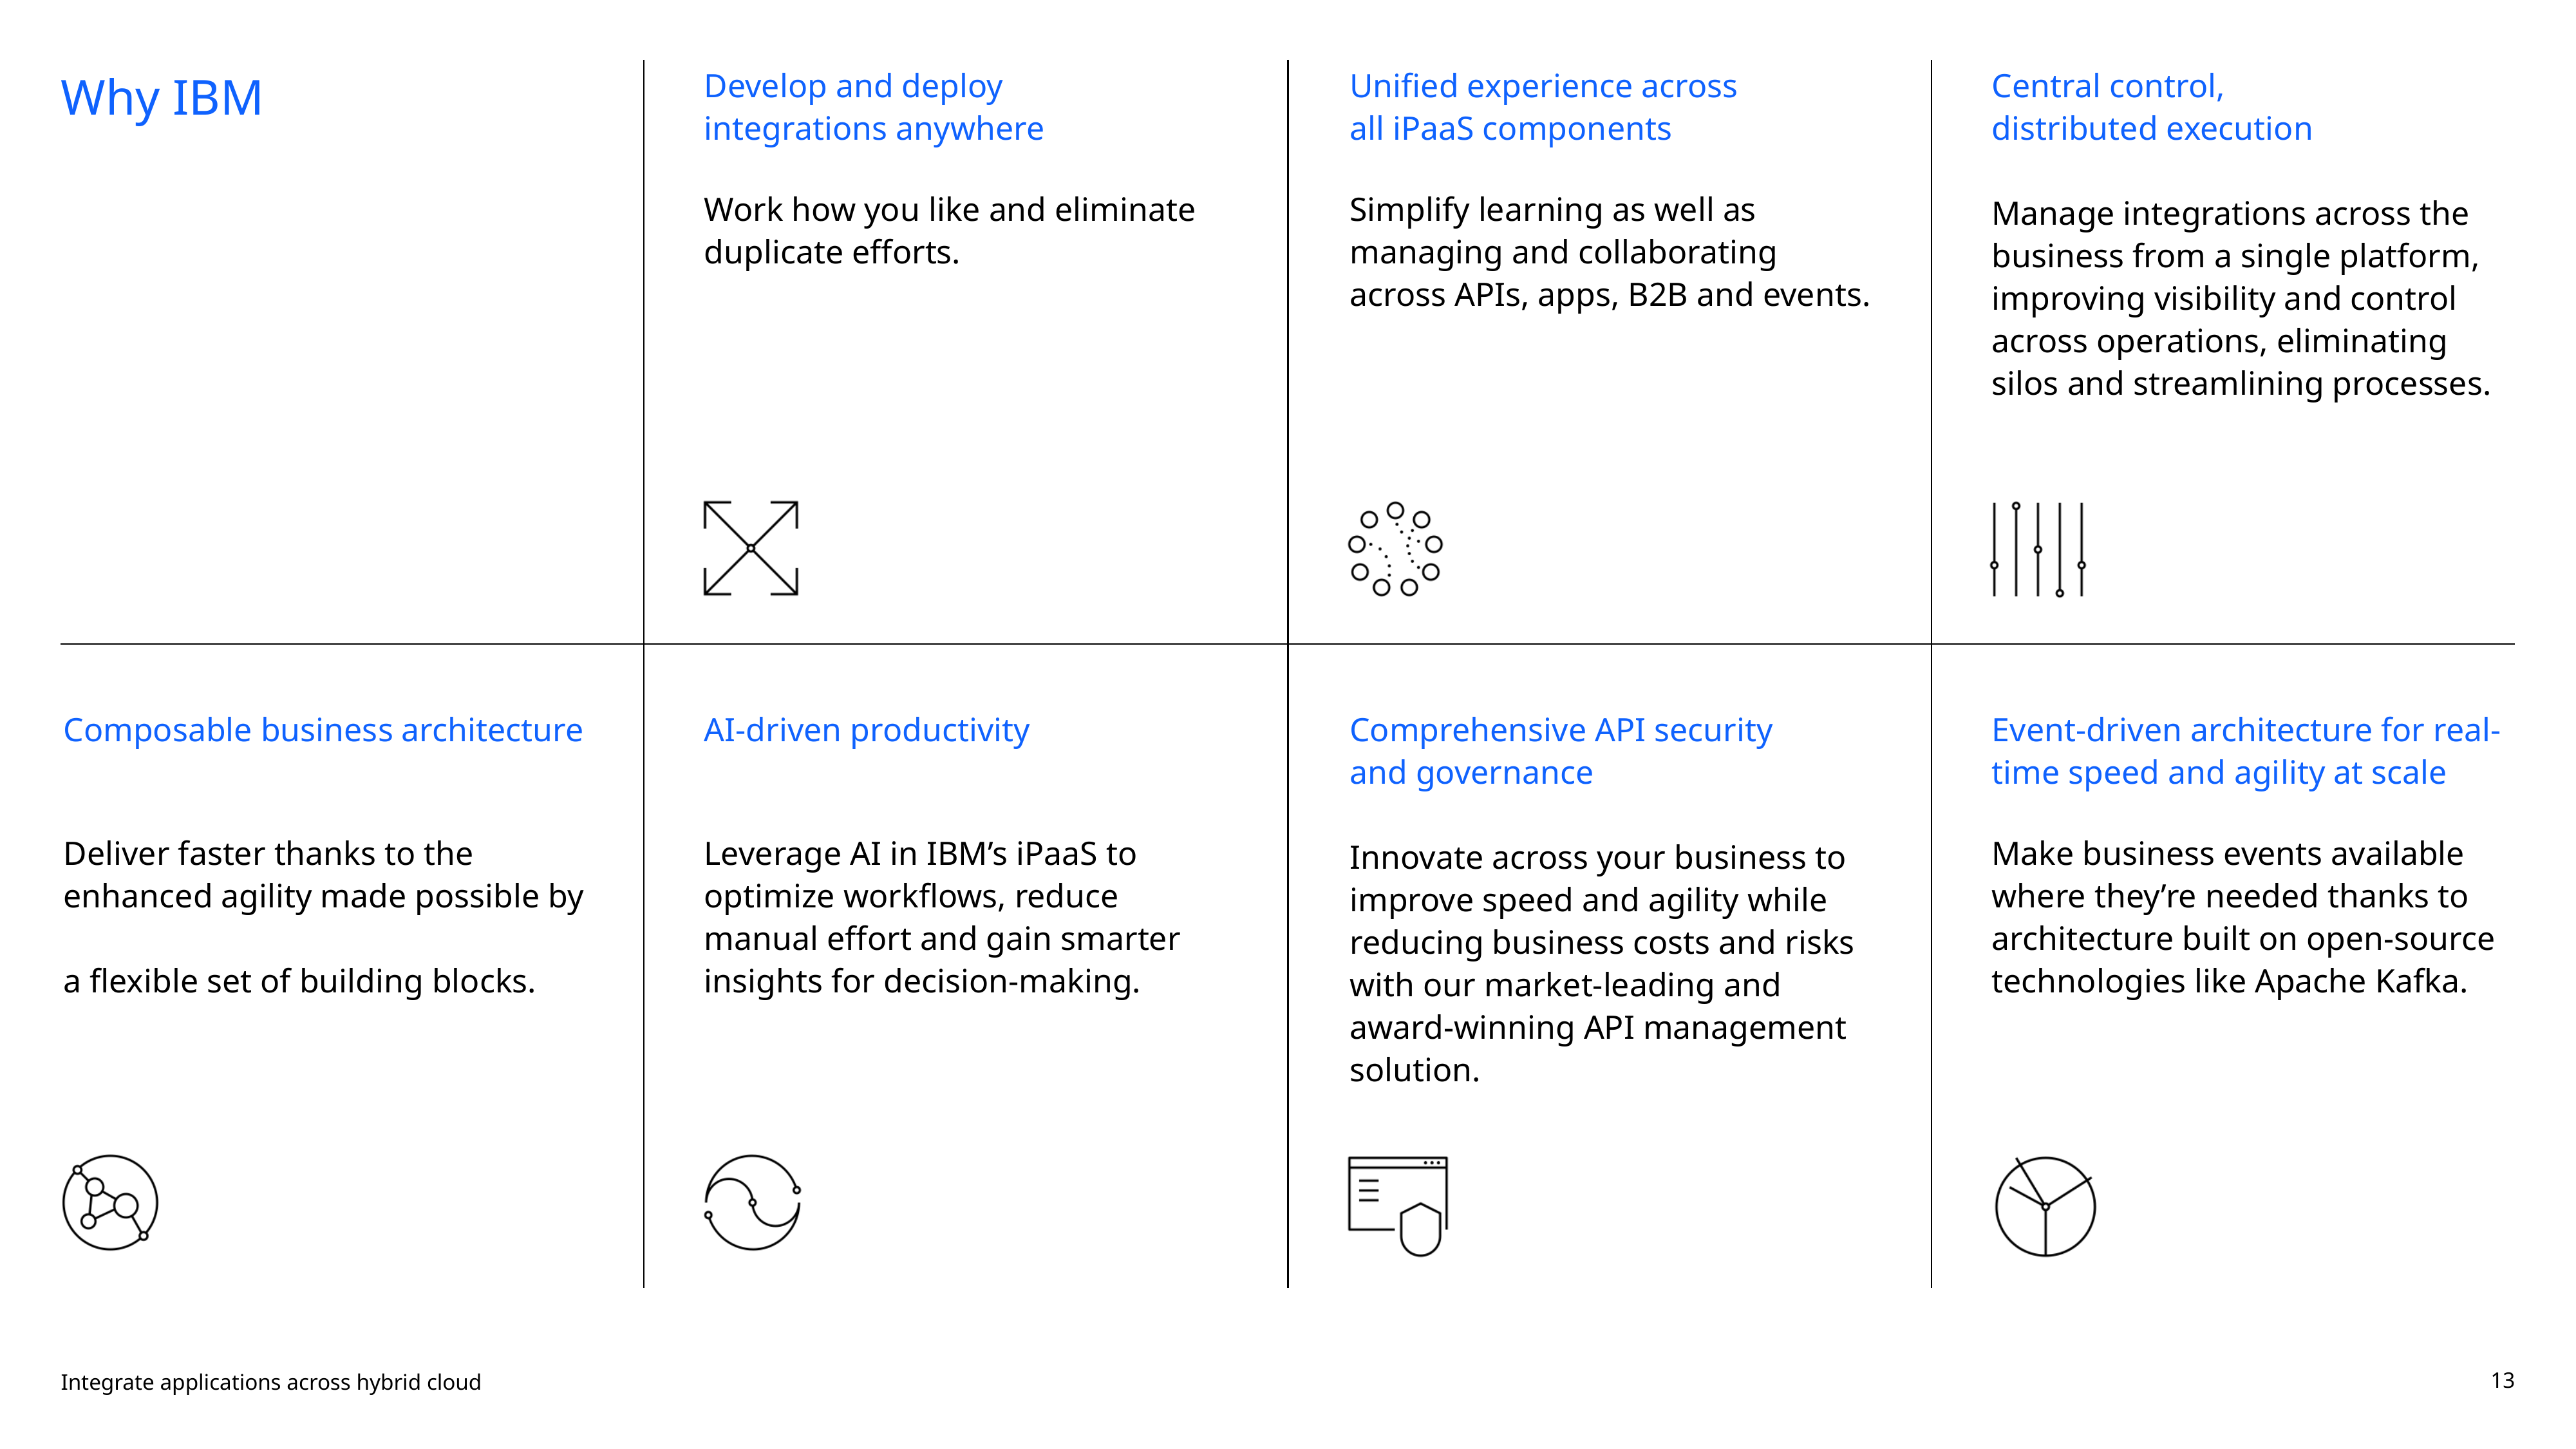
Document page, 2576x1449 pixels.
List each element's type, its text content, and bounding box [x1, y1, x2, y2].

text_box Develop and deploy integrations anywhere Work how you like and eliminate duplicate efforts. [704, 61, 1228, 484]
text_box Unified experience across all iPaaS components Simplify learning as well as managing and collaborating across APIs, apps, B2B and events. [1349, 61, 1873, 484]
text_box Central control, distributed execution Manage integrations across the business from a single platform, improving visibility and control across operations, eliminating silos and streamlining processes. [1991, 61, 2515, 484]
picture [1346, 1155, 1450, 1259]
slide_number 13 [2486, 1368, 2515, 1395]
picture [1993, 1154, 2098, 1259]
picture [61, 1153, 160, 1253]
text_box Composable business architecture Deliver faster thanks to the enhanced agility made possible by a flexible set of building blocks. [63, 705, 587, 1128]
title Why IBM [60, 60, 584, 484]
text_box AI-driven productivity Leverage AI in IBM’s iPaaS to optimize workflows, reduce manual effort and gain smarter insights for decision-making. [704, 705, 1228, 1128]
picture [699, 496, 804, 601]
picture [1346, 500, 1445, 598]
footer Integrate applications across hybrid cloud [61, 1354, 585, 1394]
picture [702, 1153, 803, 1253]
picture [1988, 500, 2088, 600]
text_box Comprehensive API security and governance Innovate across your business to improve speed and agility while reducing business costs and risks with our market-leading and award-winning API management solution. [1349, 705, 1874, 1128]
text_box Event-driven architecture for real-time speed and agility at scale Make business events available where they’re needed thanks to architecture built on open-source technologies like Apache Kafka. [1991, 705, 2515, 1128]
